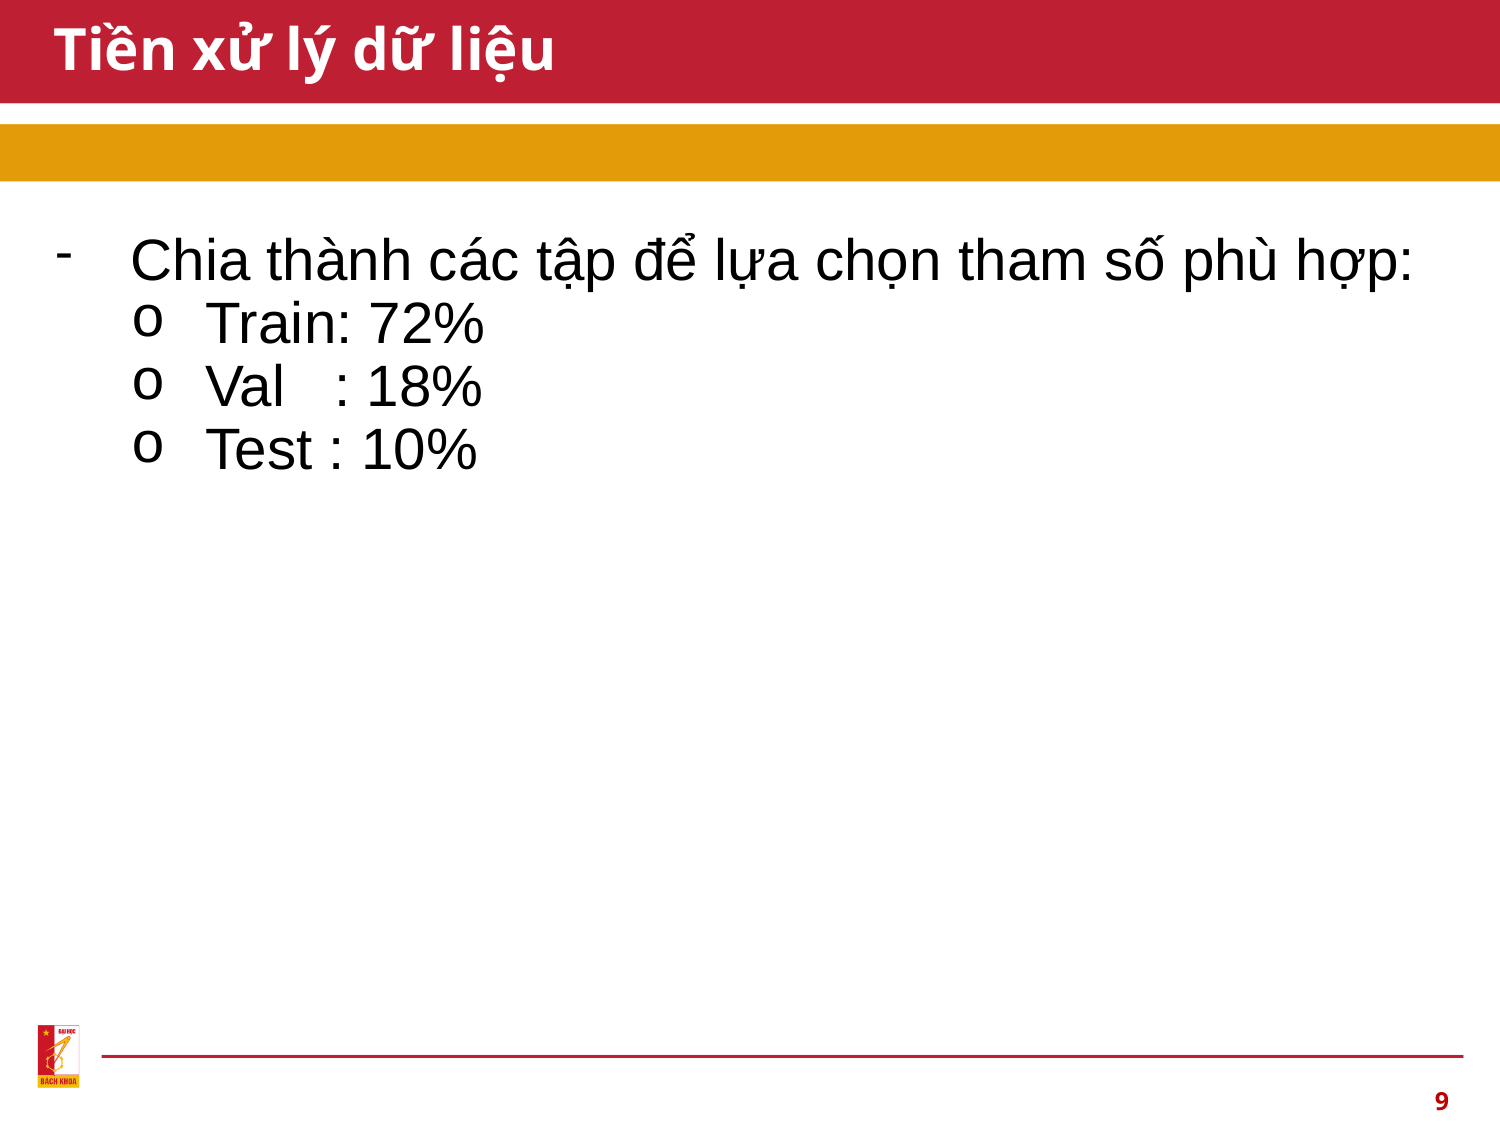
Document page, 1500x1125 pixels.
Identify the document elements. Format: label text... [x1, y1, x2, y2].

slide_number 9 [1126, 1078, 1464, 1125]
title Tiền xử lý dữ liệu [38, 12, 1462, 87]
text_box Chia thành các tập để lựa chọn tham số phù hợp: Train: 72% Val : 18% Test : 10% [40, 222, 1466, 531]
picture [0, 0, 1500, 1125]
